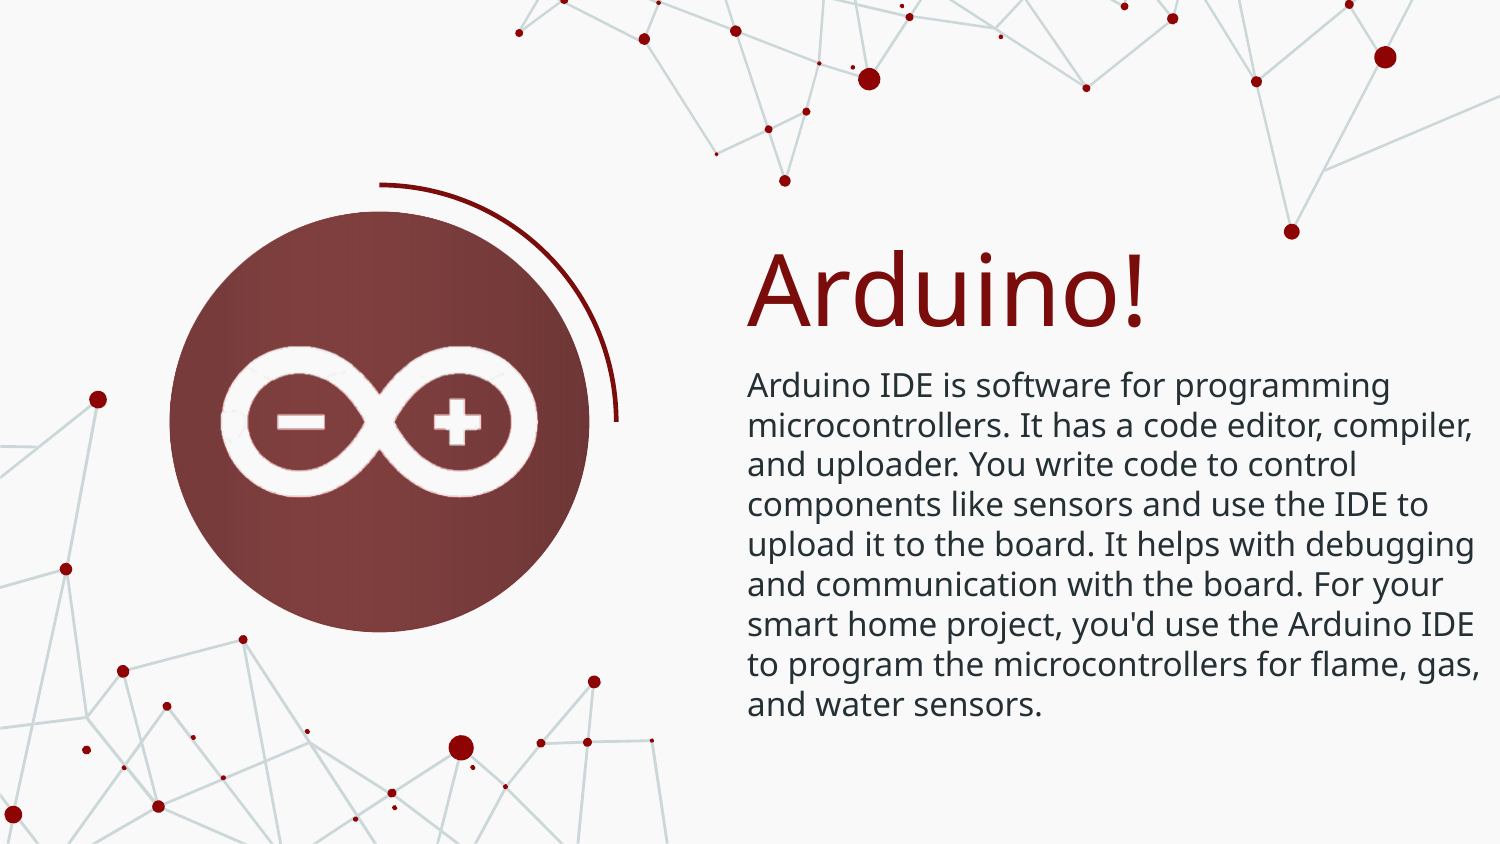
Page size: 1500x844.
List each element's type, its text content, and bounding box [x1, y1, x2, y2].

text_box [594, 321, 617, 422]
subtitle Arduino IDE is software for programming microcontrollers. It has a code editor, compiler, and uploader. You write code to control components like sensors and use the IDE to upload it to the board. It helps with debugging and communication with the board. For your smart home project, you'd use the Arduino IDE to program the microcontrollers for flame, gas, and water sensors. [732, 348, 1500, 546]
title Arduino! [732, 211, 1358, 333]
text_box [379, 184, 484, 209]
picture [169, 211, 590, 633]
